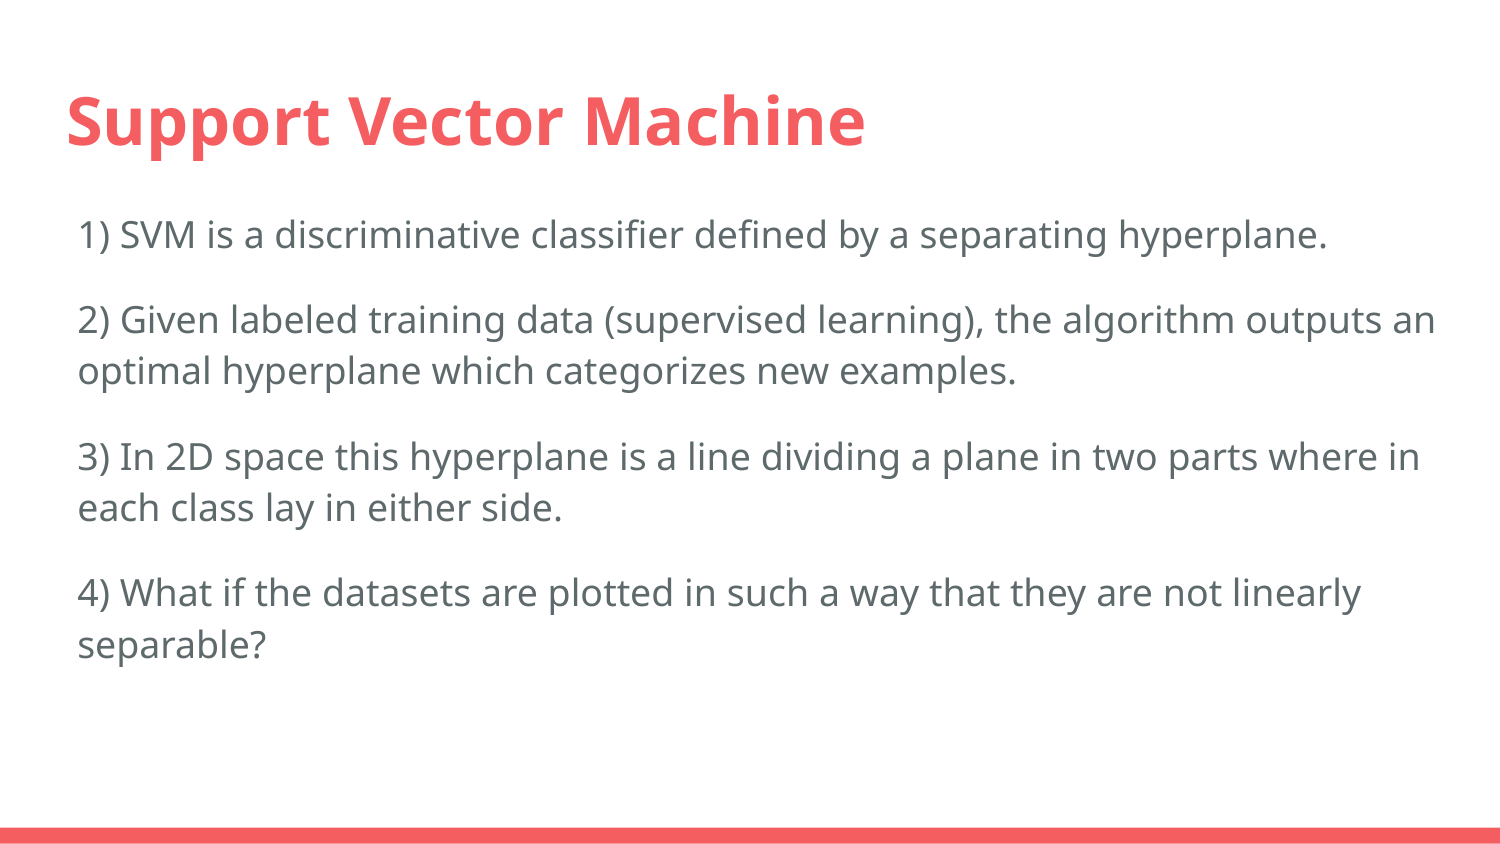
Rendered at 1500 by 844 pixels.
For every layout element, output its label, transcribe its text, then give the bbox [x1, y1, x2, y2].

title Support Vector Machine [51, 64, 1449, 167]
list 1) SVM is a discriminative classifier defined by a separating hyperplane. 2) Given labeled training data (supervised learning), the algorithm outputs an optimal hyperplane which categorizes new examples. 3) In 2D space this hyperplane is a line dividing a plane in two parts where in each class lay in either side. 4) What if the datasets are plotted in such a way that they are not linearly separable? [62, 189, 1486, 808]
